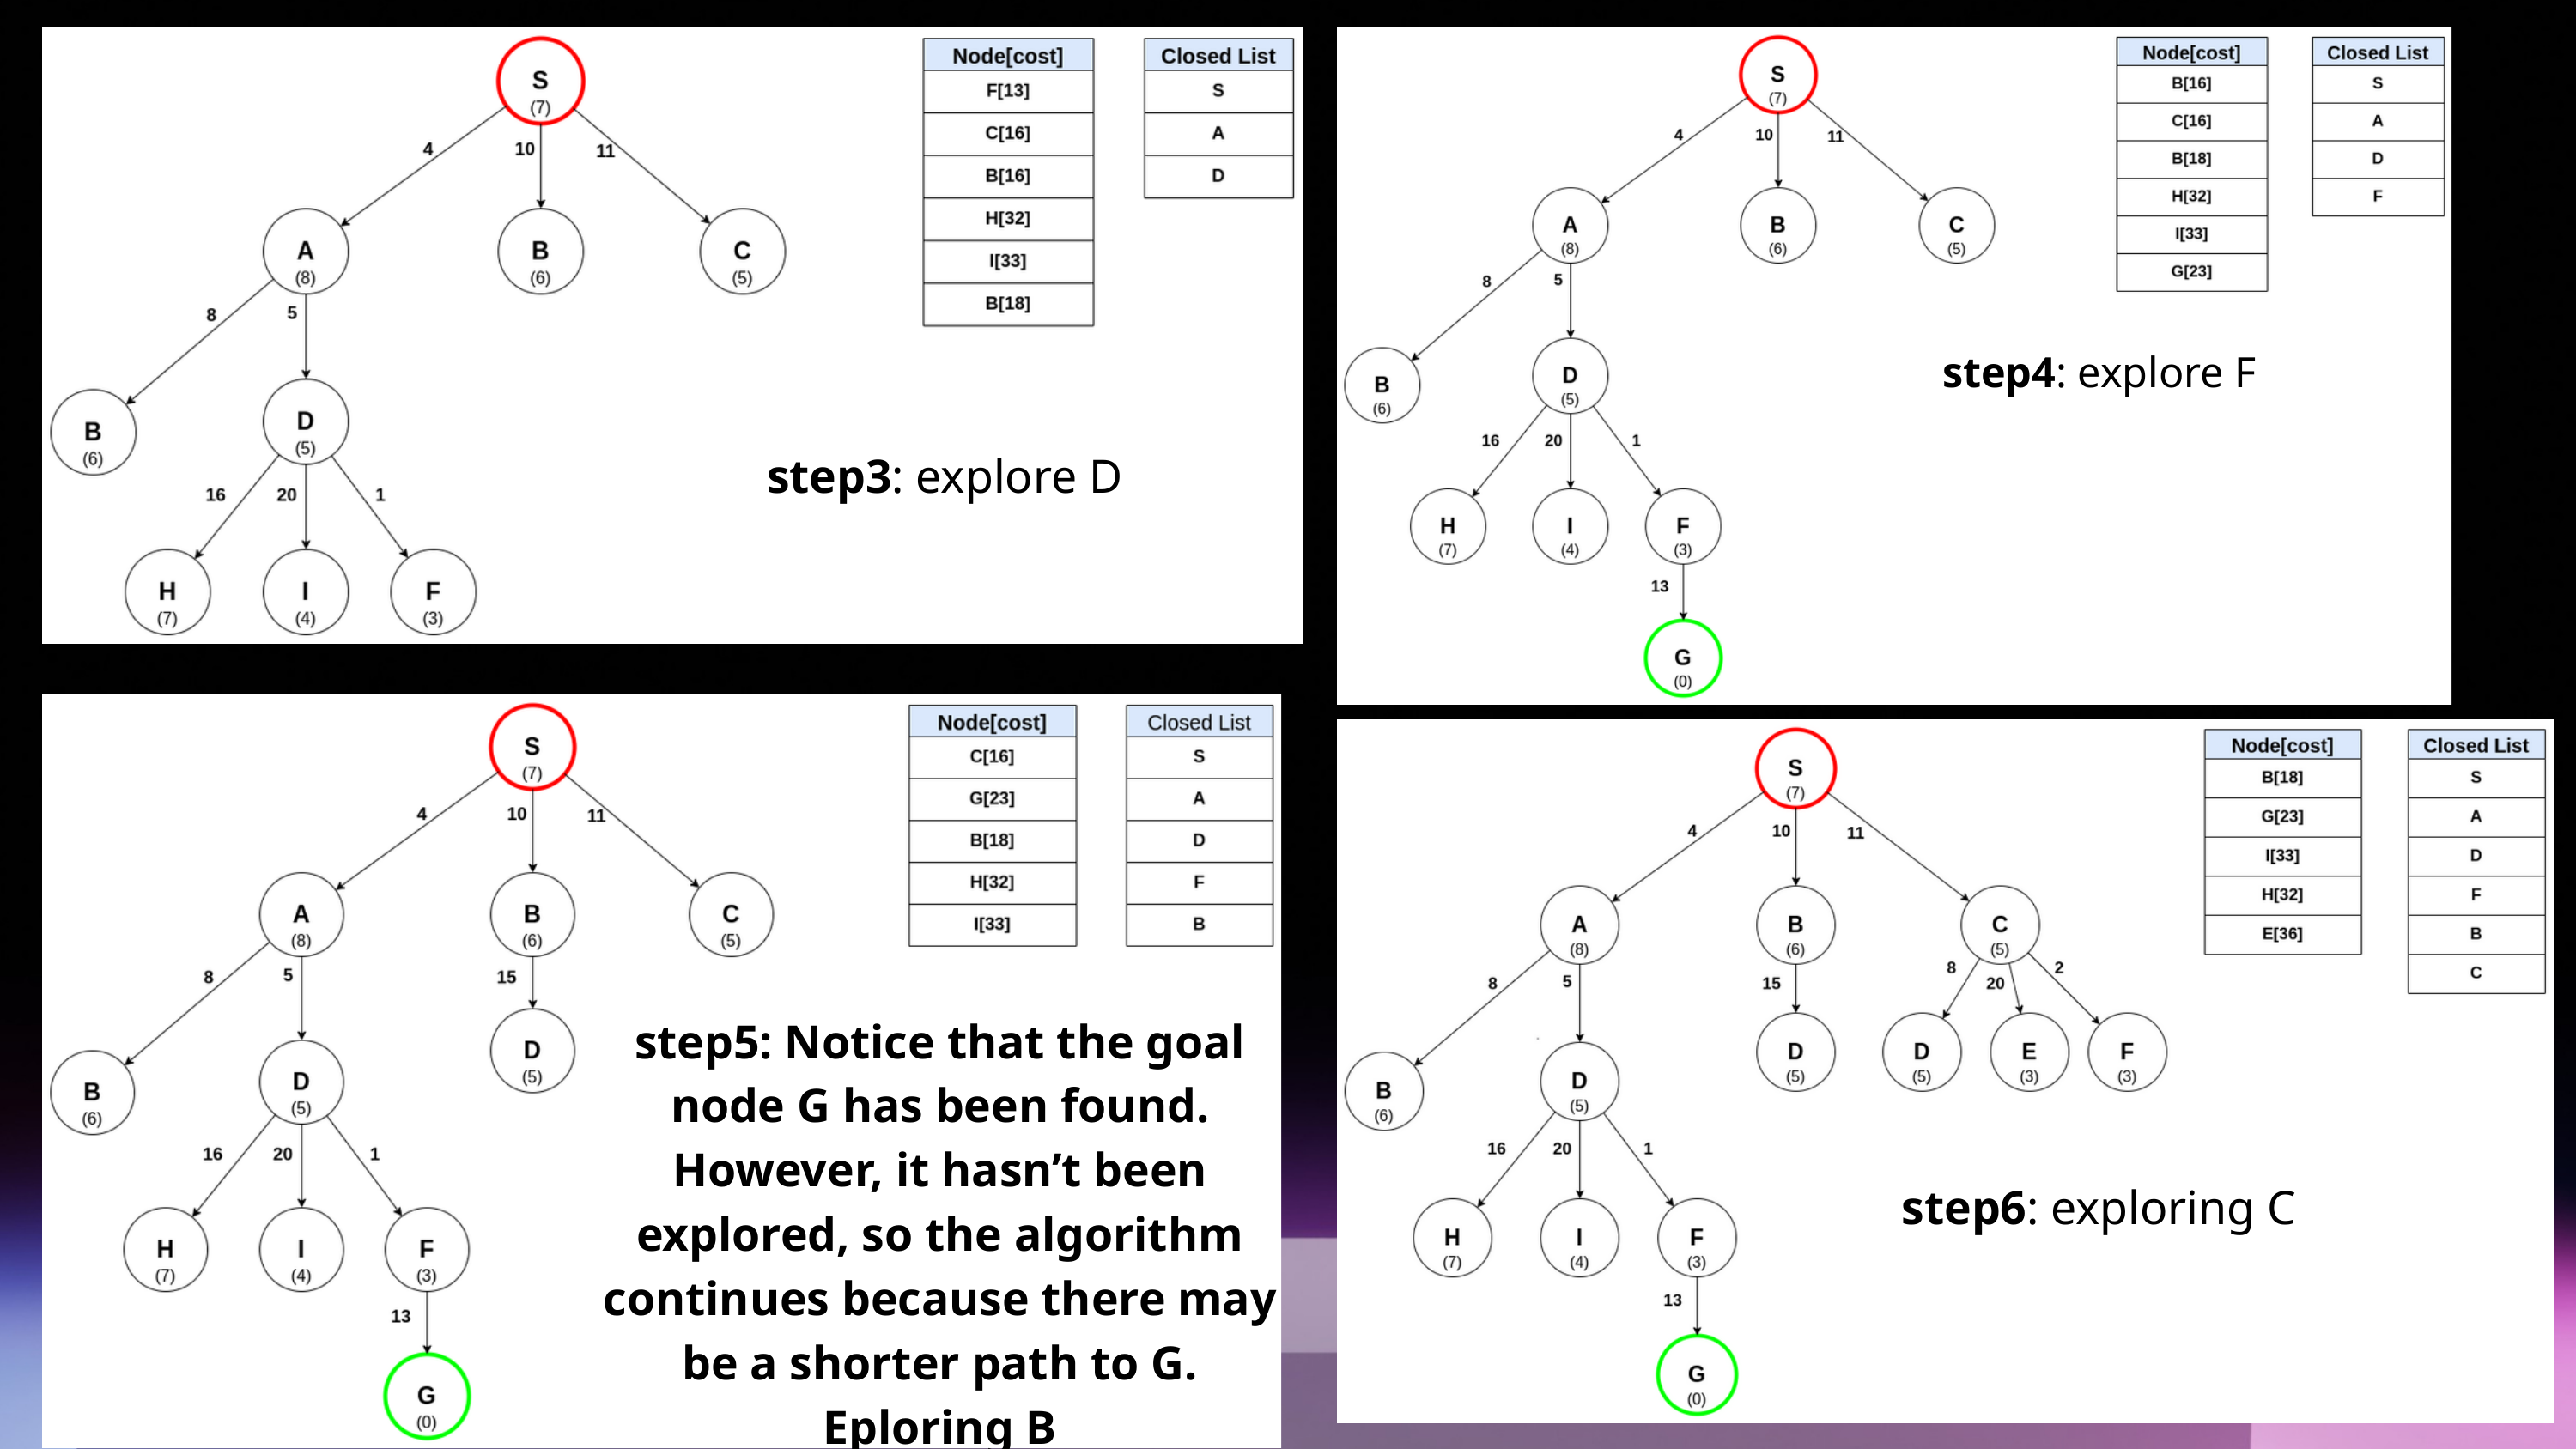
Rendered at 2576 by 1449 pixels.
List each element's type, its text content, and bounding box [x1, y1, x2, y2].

text_box [1337, 27, 2452, 705]
text_box step5: Notice that the goal node G has been found. However, it hasn’t been explored, so the algorithm continues because there may be a shorter path to G. Eploring B [598, 1003, 1281, 1449]
text_box [42, 27, 1303, 644]
text_box step4: explore F [1930, 337, 2268, 455]
text_box [1337, 719, 2554, 1423]
text_box step6: exploring C [1885, 1169, 2314, 1234]
text_box [42, 694, 1282, 1448]
text_box step3: explore D [755, 438, 1134, 503]
text_box [0, 0, 2576, 1449]
